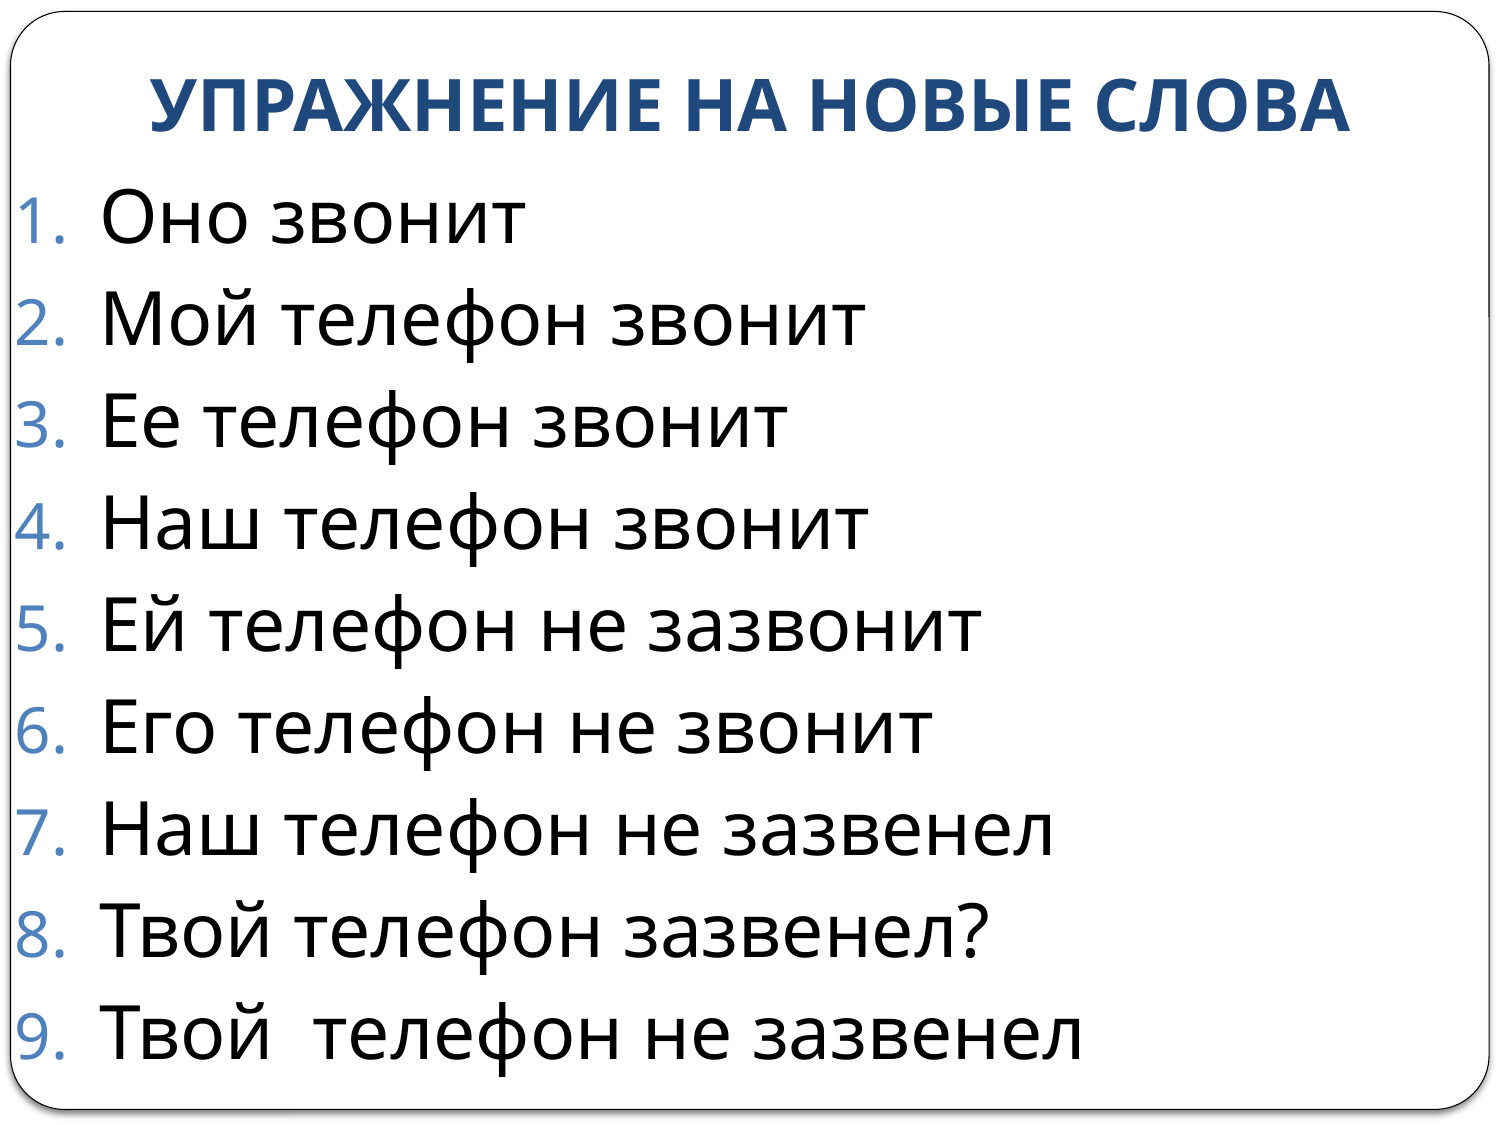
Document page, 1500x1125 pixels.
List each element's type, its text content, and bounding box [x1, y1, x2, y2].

title УПРАЖНЕНИЕ НА НОВЫЕ СЛОВА [0, 0, 1500, 160]
list Оно звонит Мой телефон звонит Ее телефон звонит Наш телефон звонит Ей телефон не зазвонит Его телефон не звонит Наш телефон не зазвенел Твой телефон зазвенел? Твой телефон не зазвенел [0, 160, 1500, 1125]
